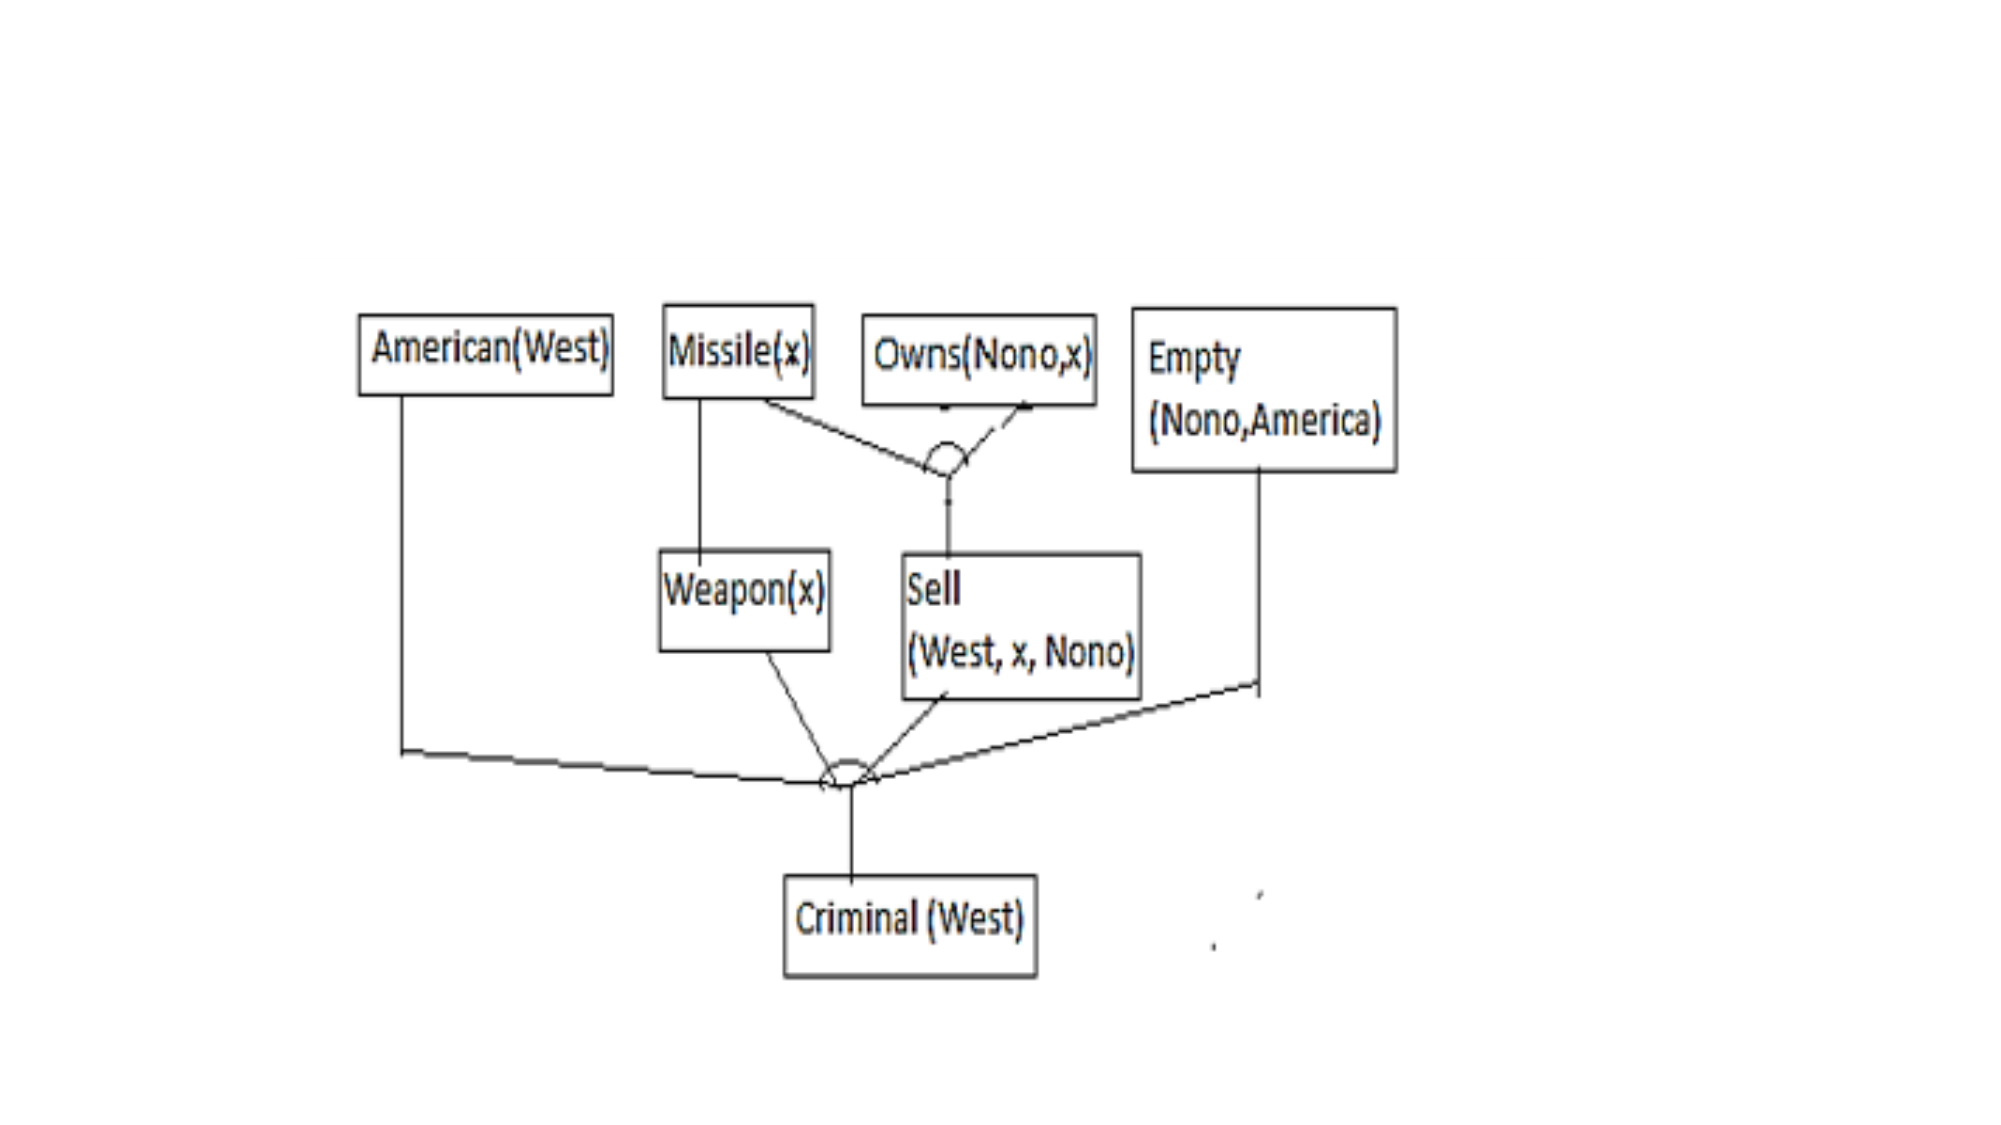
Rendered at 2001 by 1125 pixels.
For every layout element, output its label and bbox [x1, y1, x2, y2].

picture [289, 257, 1551, 1019]
